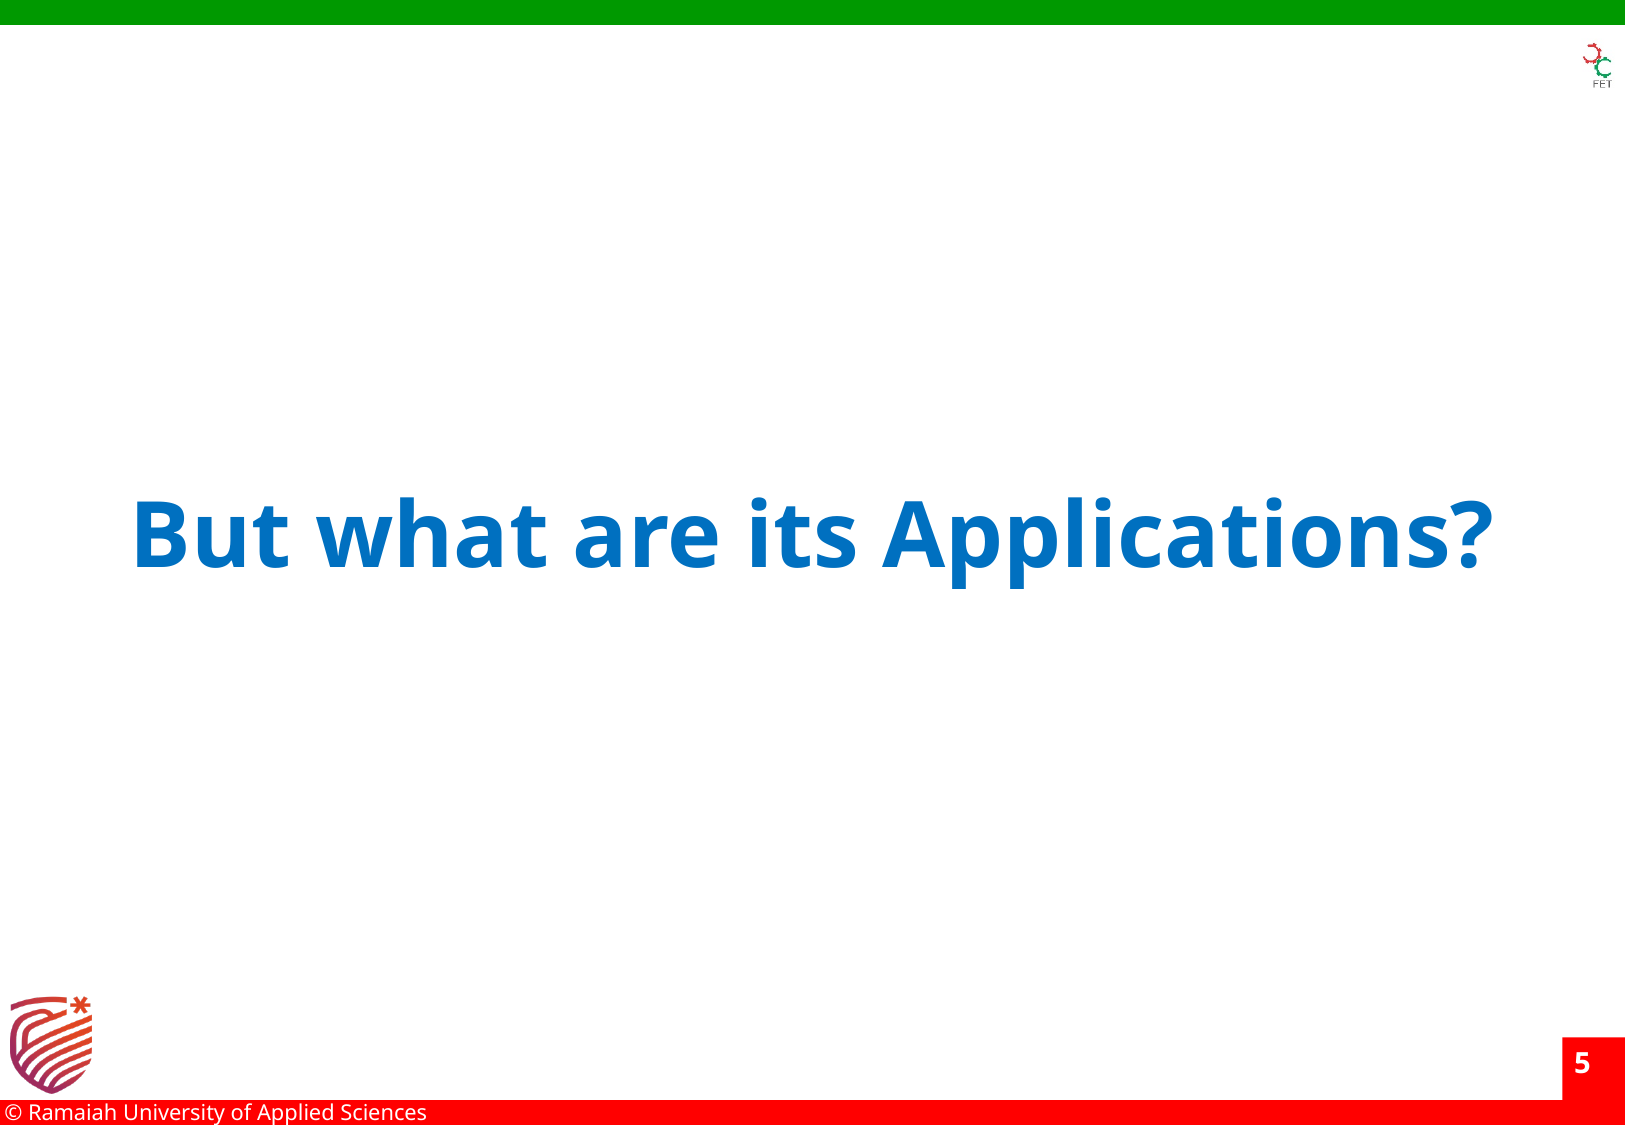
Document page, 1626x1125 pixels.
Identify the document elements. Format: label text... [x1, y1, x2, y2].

picture [10, 996, 92, 1094]
title But what are its Applications? [81, 468, 1544, 657]
picture [1570, 27, 1624, 103]
